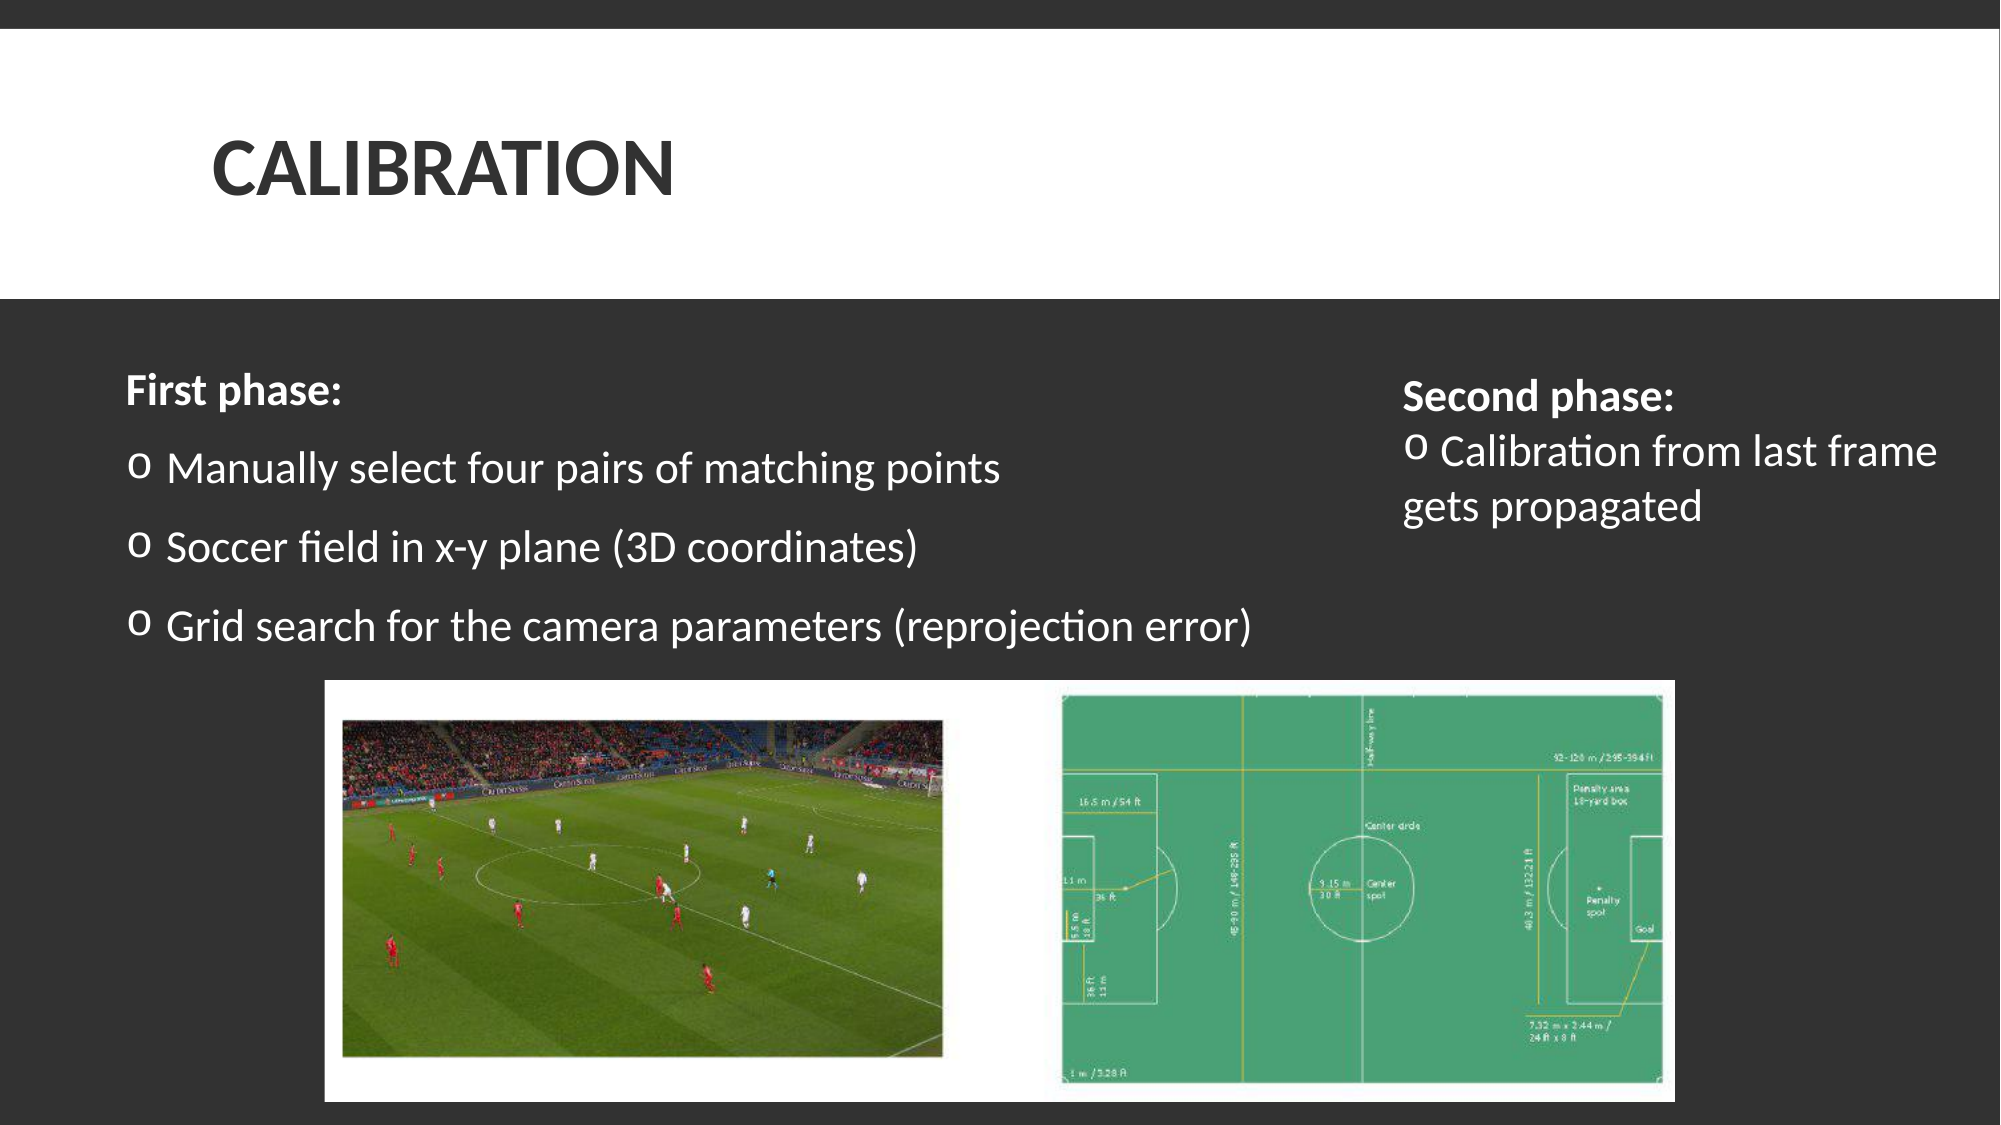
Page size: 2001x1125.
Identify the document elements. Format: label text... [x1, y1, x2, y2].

list First phase: Manually select four pairs of matching points Soccer field in x-y plane (3D coordinates) Grid search for the camera parameters (reprojection error) [110, 358, 1305, 715]
title Calibration [197, 46, 1803, 295]
picture [324, 679, 1676, 1102]
text_box Second phase: Calibration from last frame gets propagated [1387, 358, 1976, 593]
